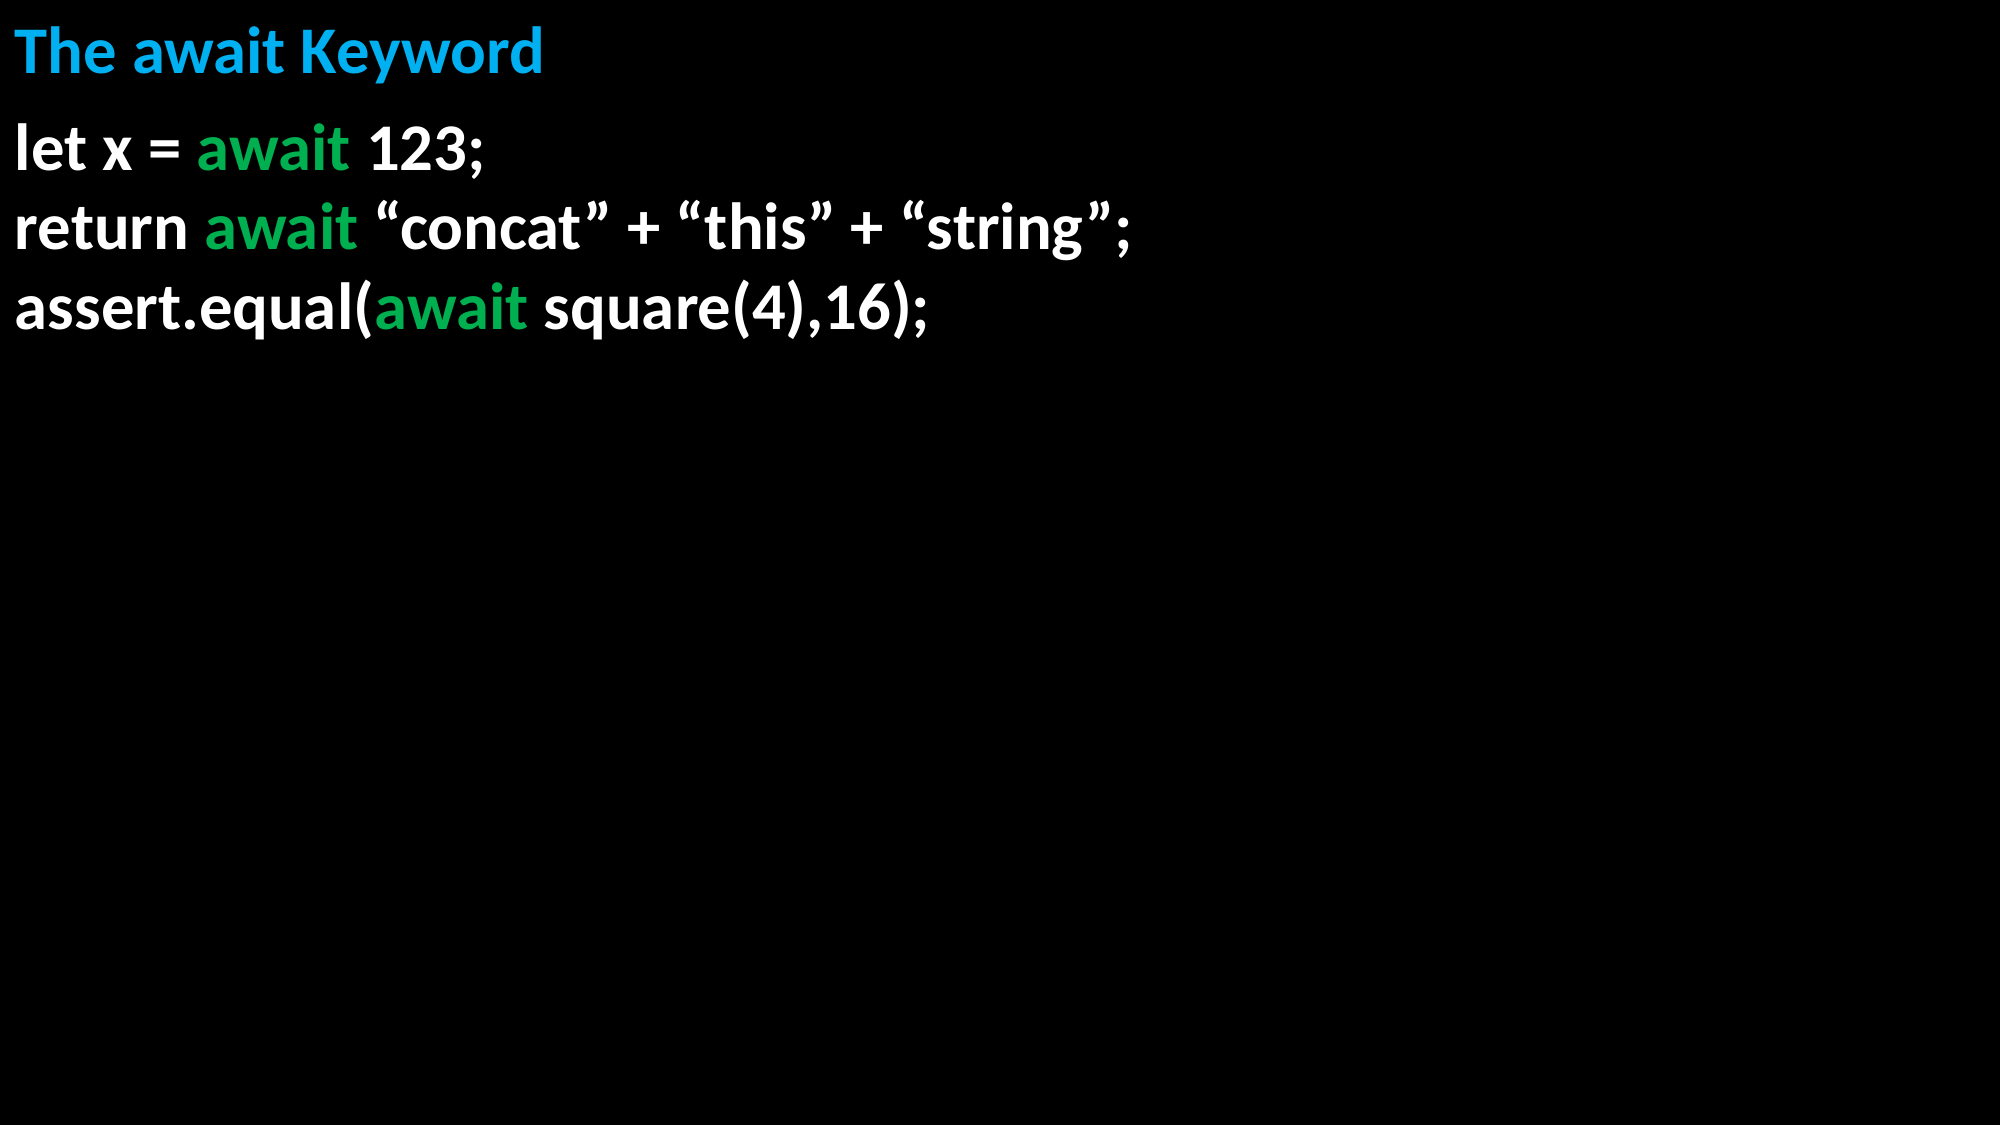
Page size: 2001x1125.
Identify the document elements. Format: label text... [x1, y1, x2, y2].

text_box The await Keyword [0, 0, 1259, 95]
text_box let x = await 123; return await “concat” + “this” + “string”; assert.equal(await square(4),16); [0, 95, 1913, 351]
